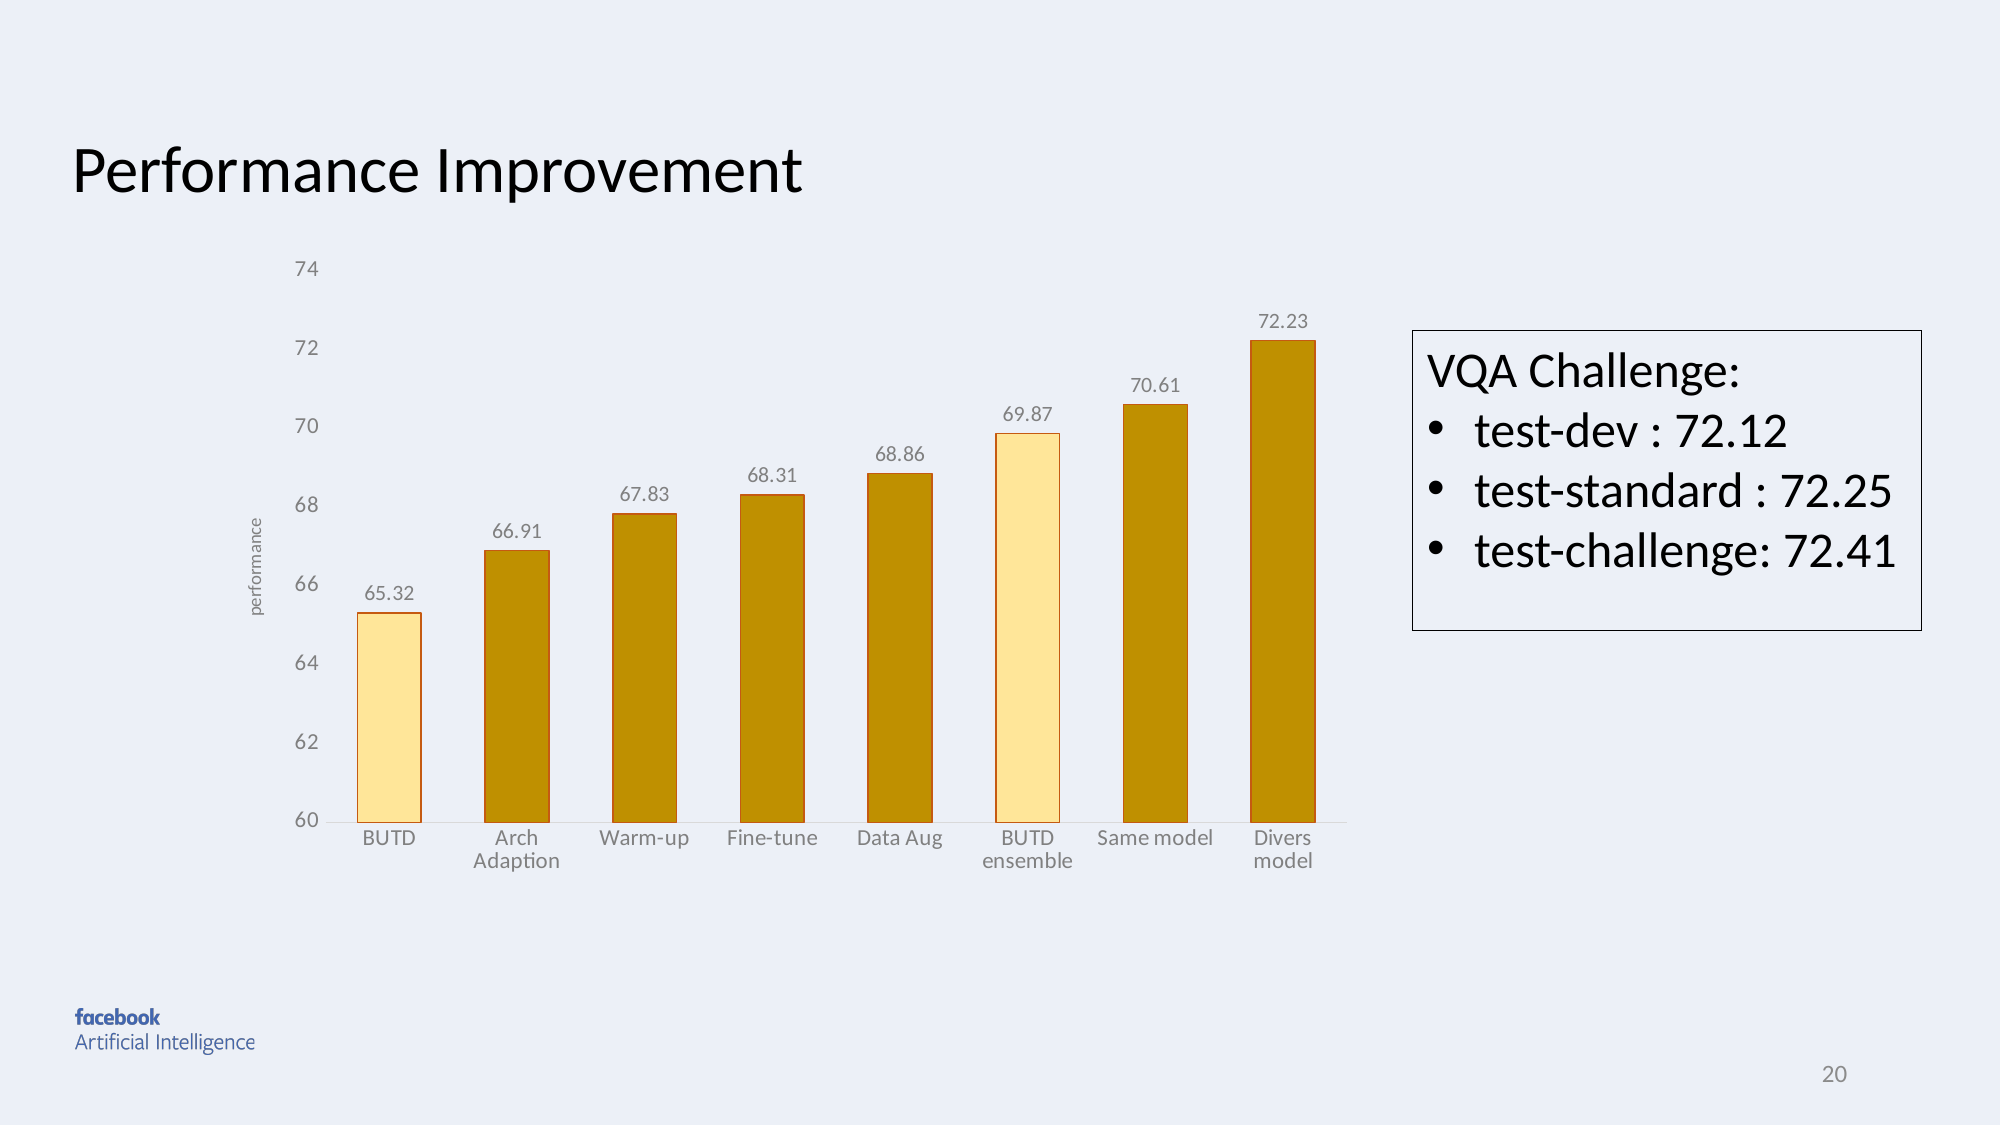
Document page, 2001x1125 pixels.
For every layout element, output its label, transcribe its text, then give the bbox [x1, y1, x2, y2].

text_box VQA Challenge: test-dev : 72.12 test-standard : 72.25 test-challenge: 72.41 [1412, 330, 1922, 631]
text_box Performance Improvement [67, 122, 1111, 211]
chart [214, 246, 1370, 889]
slide_number 19 [1412, 1042, 1863, 1103]
